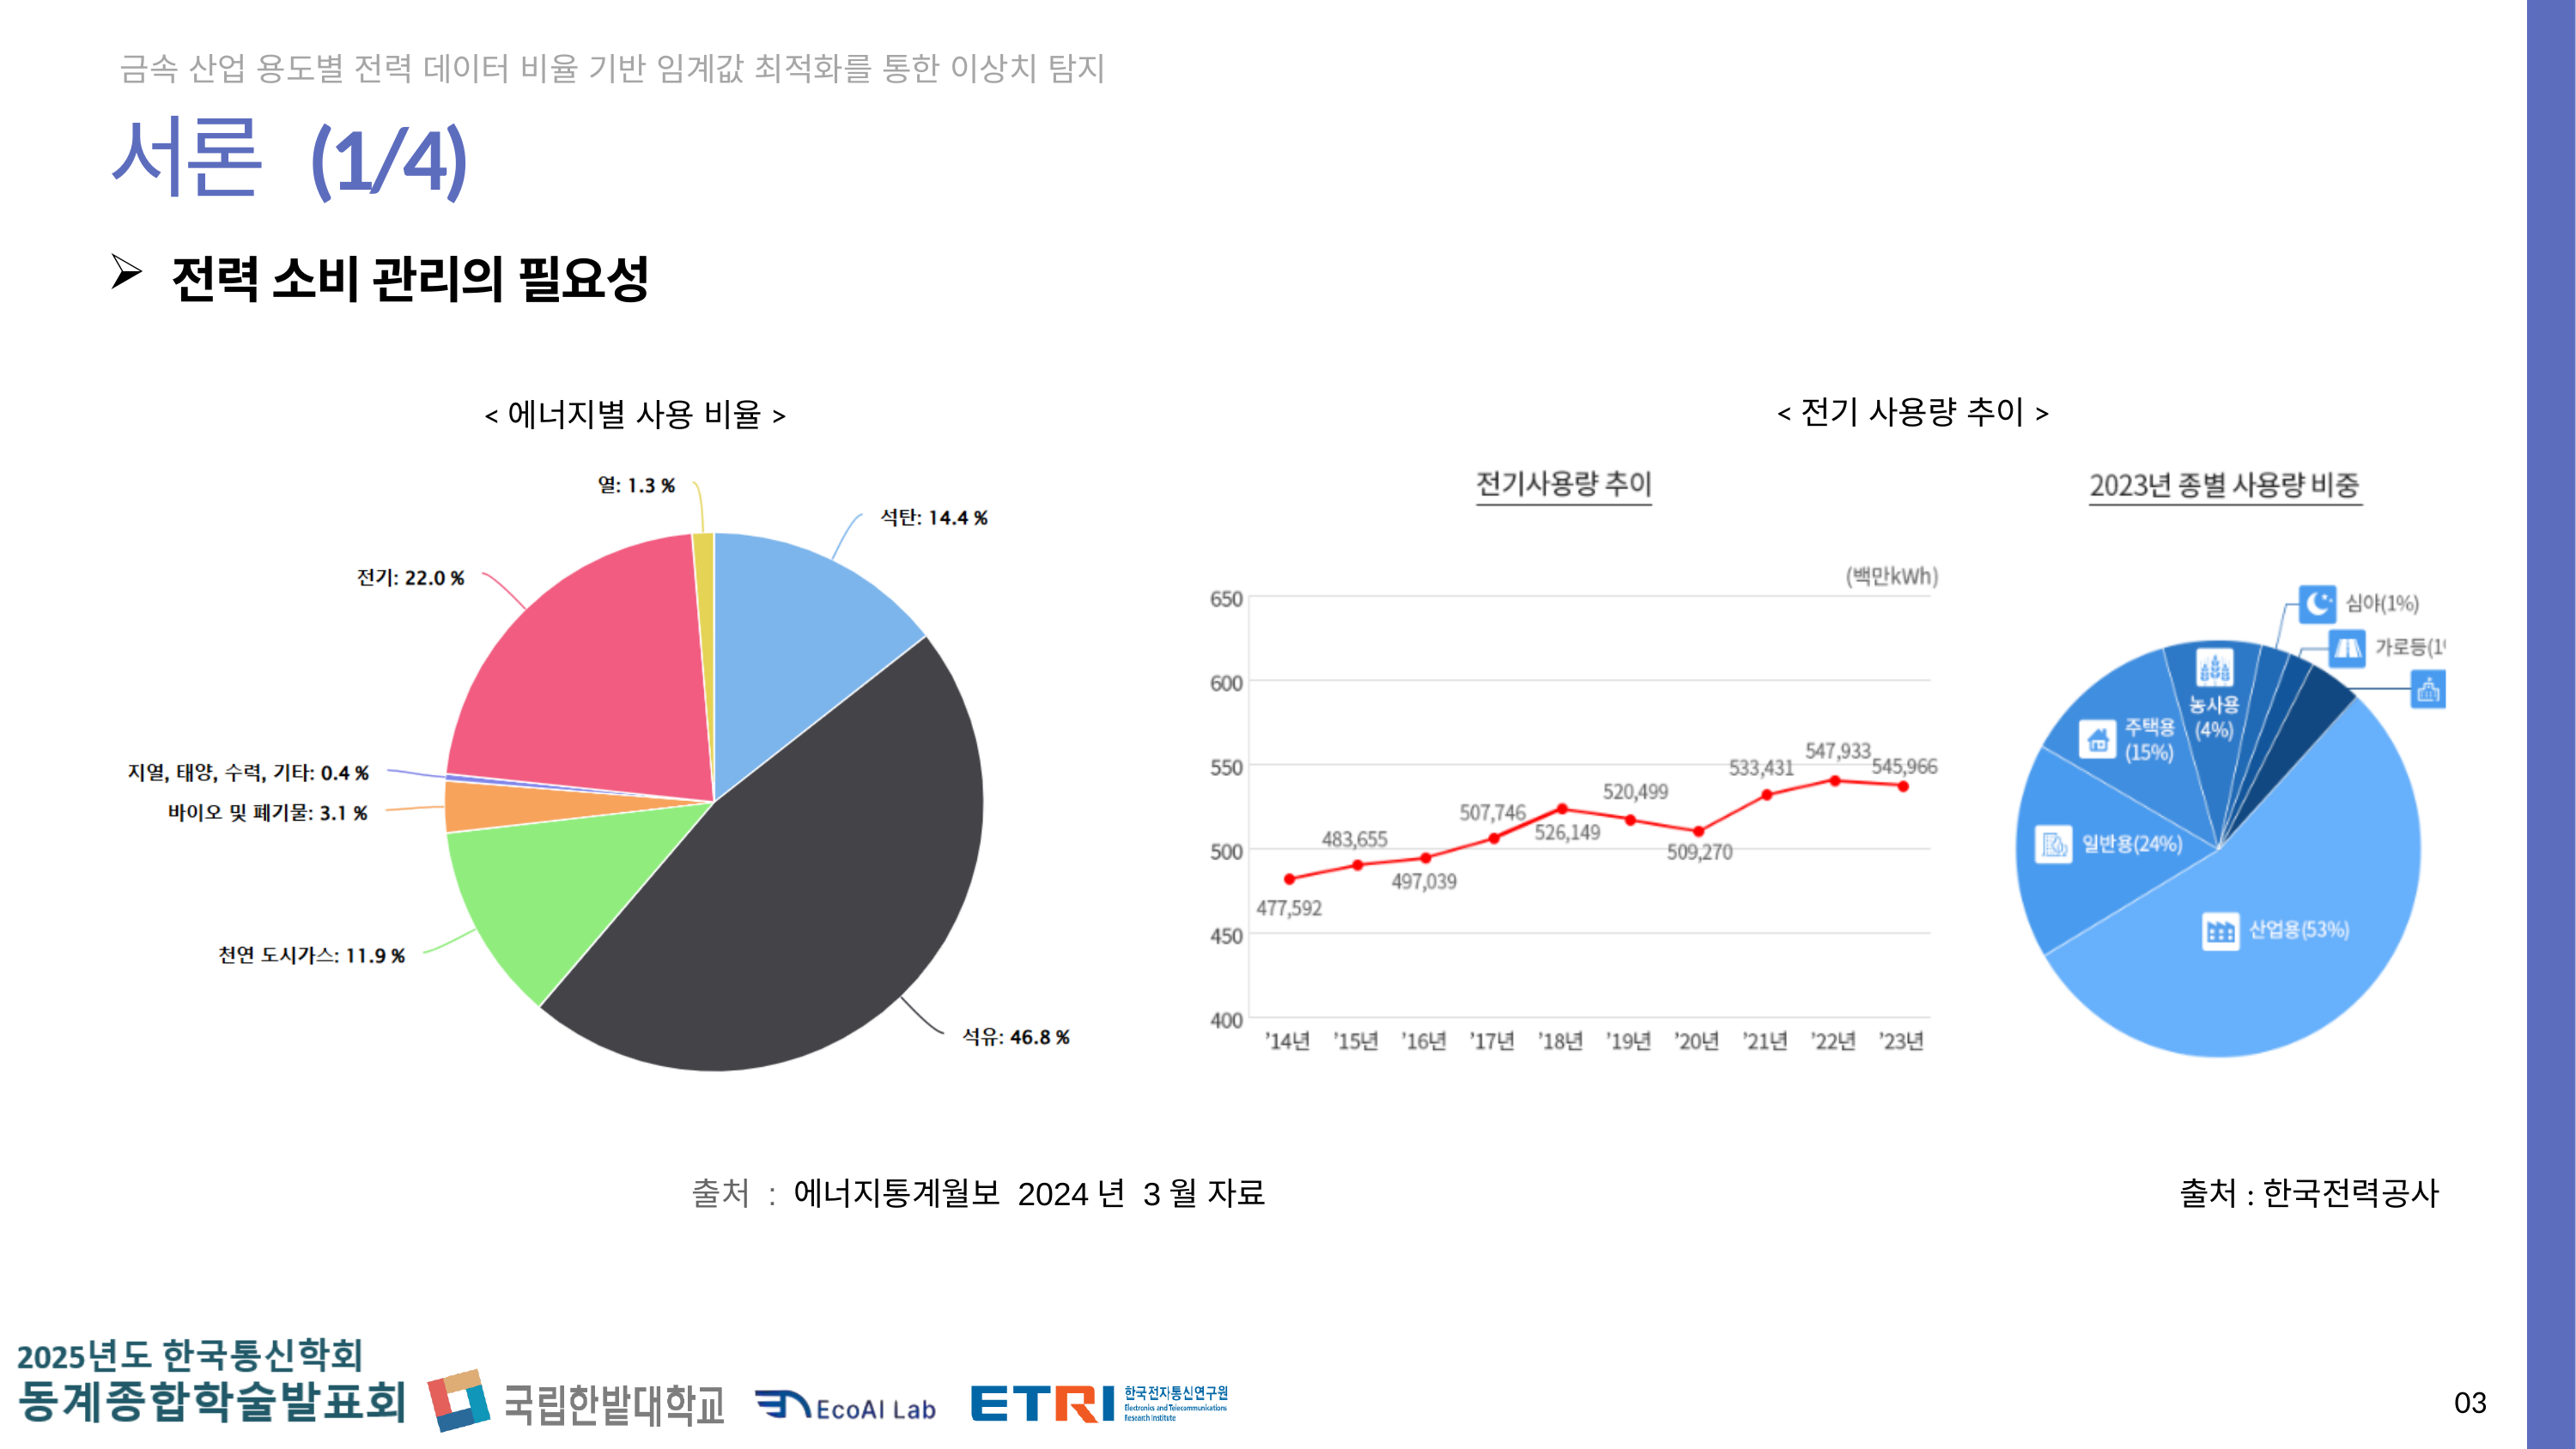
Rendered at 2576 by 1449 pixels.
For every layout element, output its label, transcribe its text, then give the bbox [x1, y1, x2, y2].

picture [745, 1384, 948, 1428]
picture [76, 420, 2479, 1096]
text_box 03 [2441, 1374, 2524, 1427]
text_box 금속 산업 용도별 전력 데이터 비율 기반 임계값 최적화를 통한 이상치 탐지 [107, 44, 1438, 95]
text_box <전기 사용량 추이> [1764, 386, 2524, 438]
picture [963, 1378, 1233, 1434]
picture [426, 1368, 725, 1433]
text_box 전력 소비 관리의 필요성 [106, 226, 1949, 381]
text_box <에너지별 사용 비율> [471, 388, 1589, 440]
text_box 출처:한국전력공사 [2166, 1167, 2478, 1219]
picture [2527, 0, 2576, 1449]
text_box 출처 : 에너지통계월보 2024년 3월 자료 [679, 1167, 1992, 1219]
picture [10, 1336, 415, 1433]
text_box 서론 (1/4) [106, 105, 603, 226]
